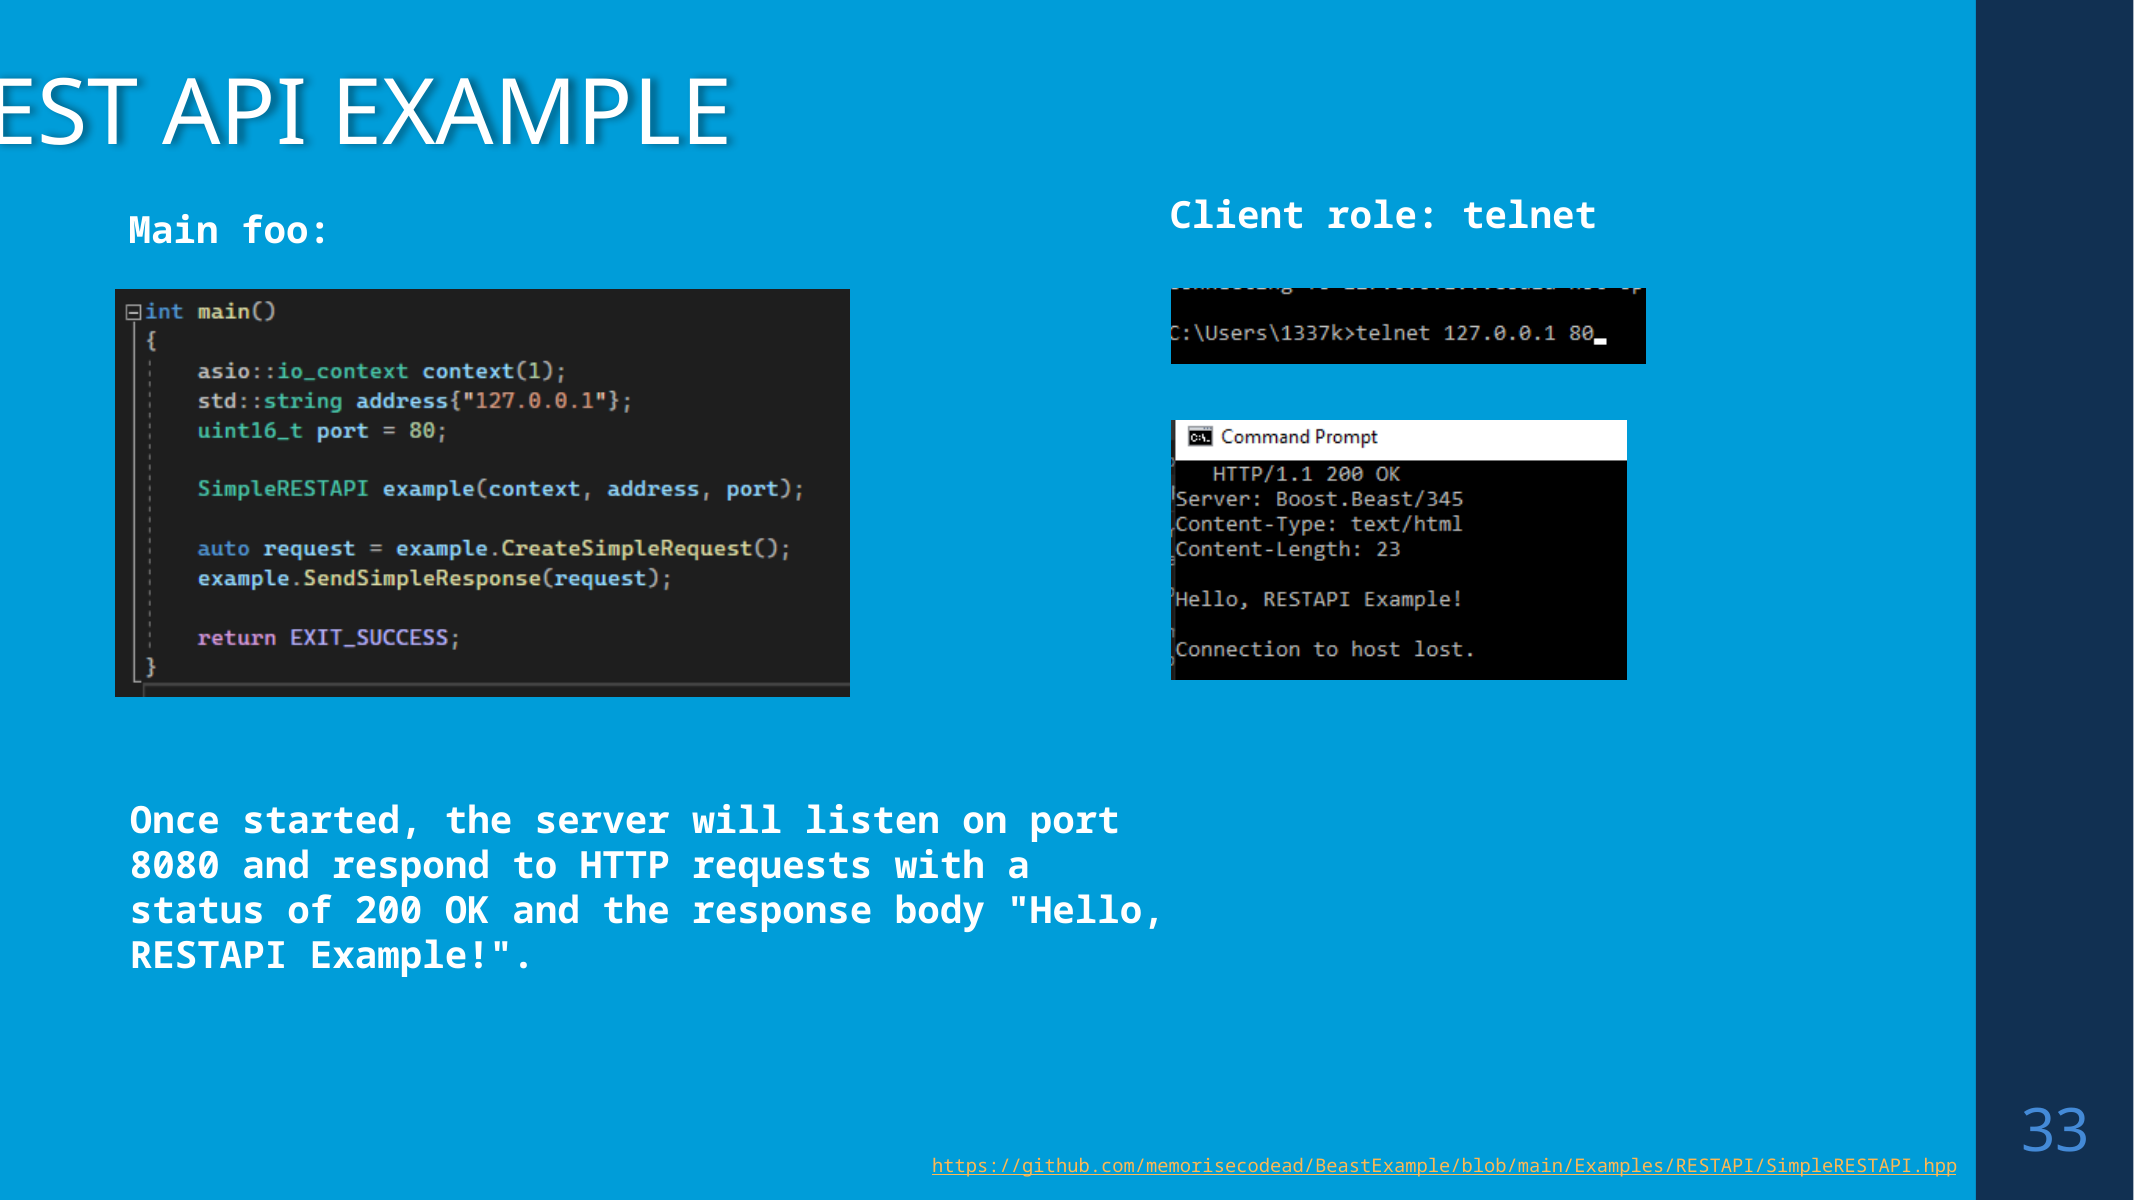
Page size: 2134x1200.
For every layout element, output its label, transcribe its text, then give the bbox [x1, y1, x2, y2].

text_box Main foo: [113, 198, 346, 258]
text_box https://github.com/memorisecodead/BeastExample/blob/main/Examples/RESTAPI/SimpleRESTAPI.hpp [917, 1145, 1984, 1187]
text_box REST API EXAMPLE [0, 46, 748, 281]
picture [1172, 289, 1645, 363]
slide_number 33 [1975, 1080, 2134, 1184]
picture [116, 290, 849, 696]
text_box Client role: telnet [1154, 183, 1612, 244]
picture [1172, 421, 1626, 679]
text_box Once started, the server will listen on port 8080 and respond to HTTP requests with a status of 200 OK and the response body "Hello, RESTAPI Example!". [115, 788, 1182, 984]
